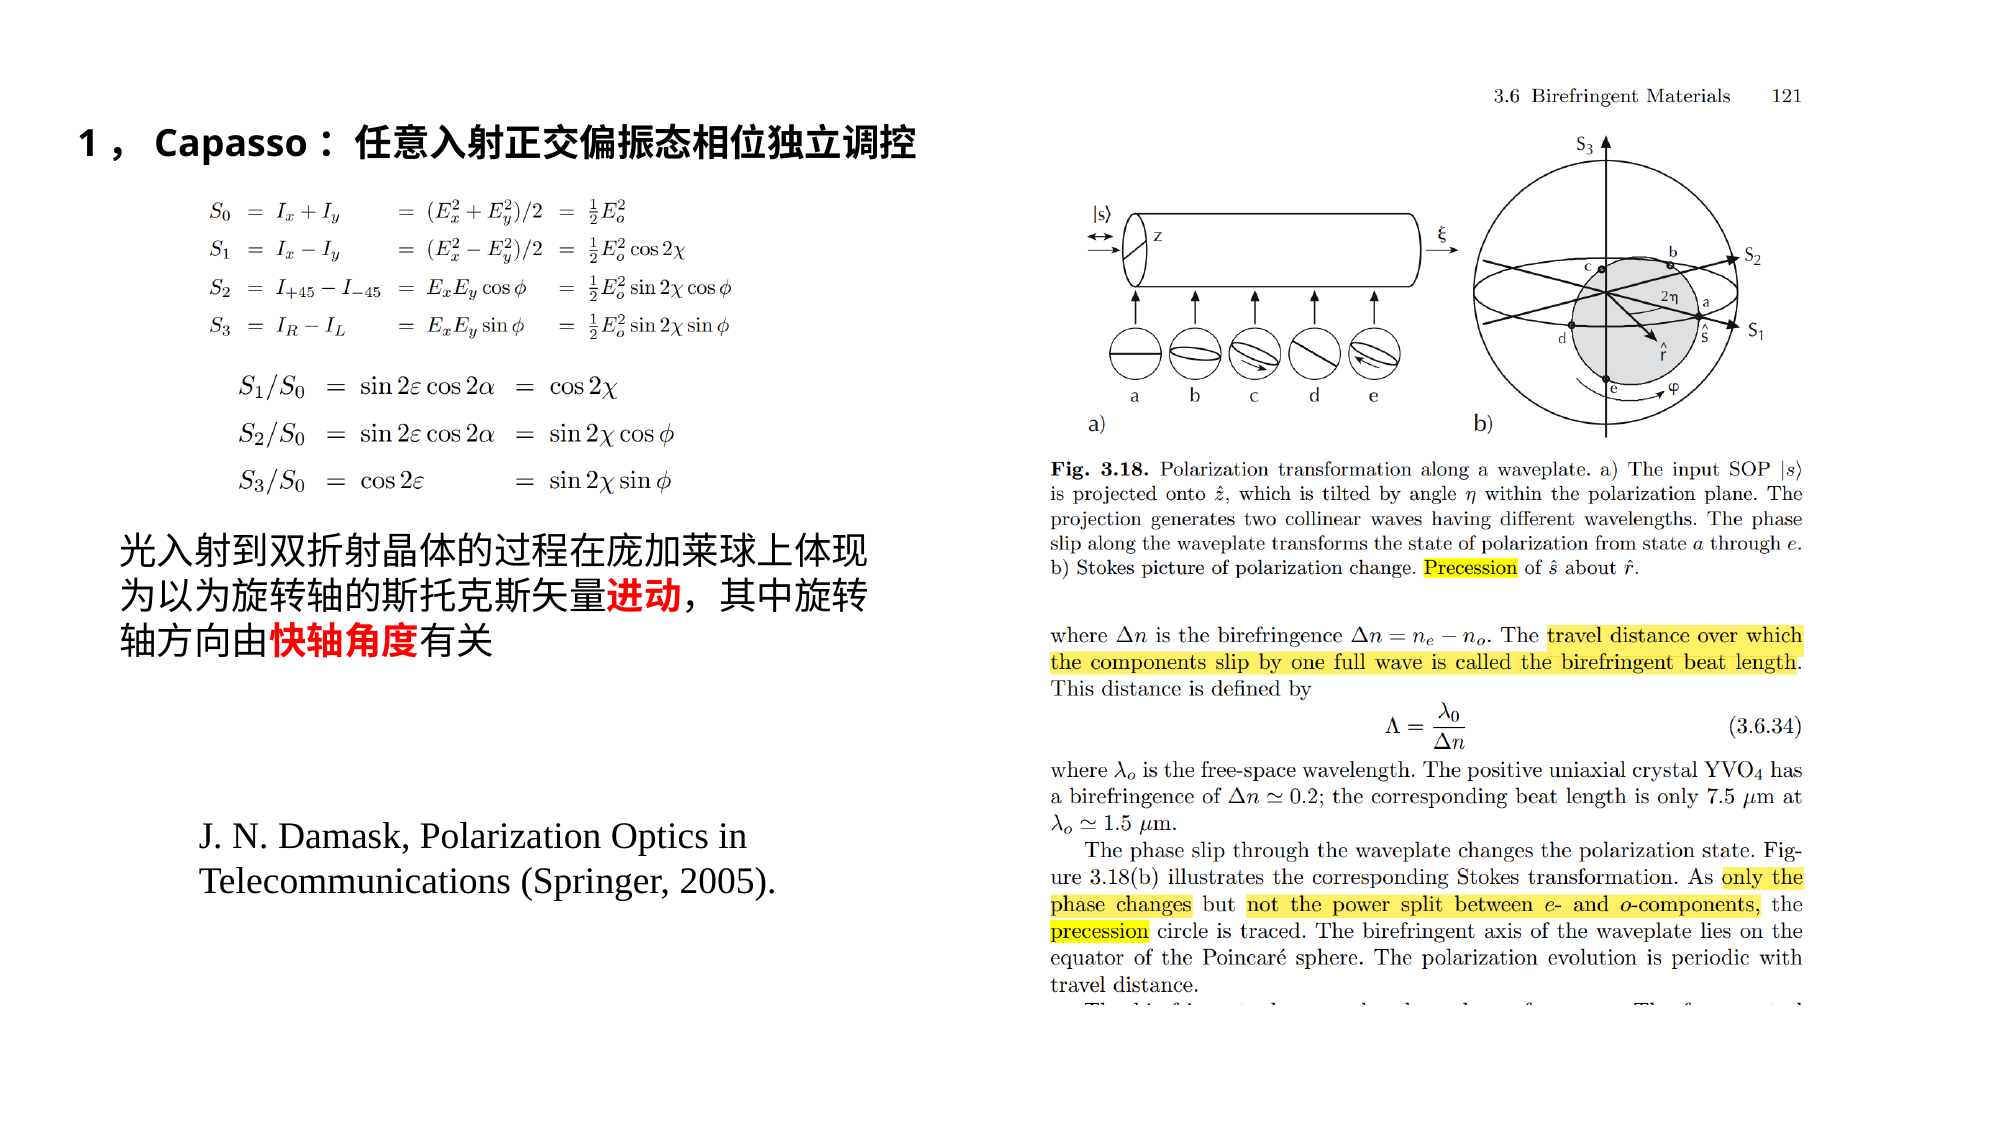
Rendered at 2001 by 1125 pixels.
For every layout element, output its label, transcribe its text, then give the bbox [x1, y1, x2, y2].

text_box 1，Capasso：任意入射正交偏振态相位独立调控 [62, 43, 1063, 172]
picture [1024, 84, 1859, 1005]
picture [232, 358, 688, 520]
picture [190, 183, 763, 345]
text_box J. N. Damask, Polarization Optics in Telecommunications (Springer, 2005). [184, 803, 830, 909]
